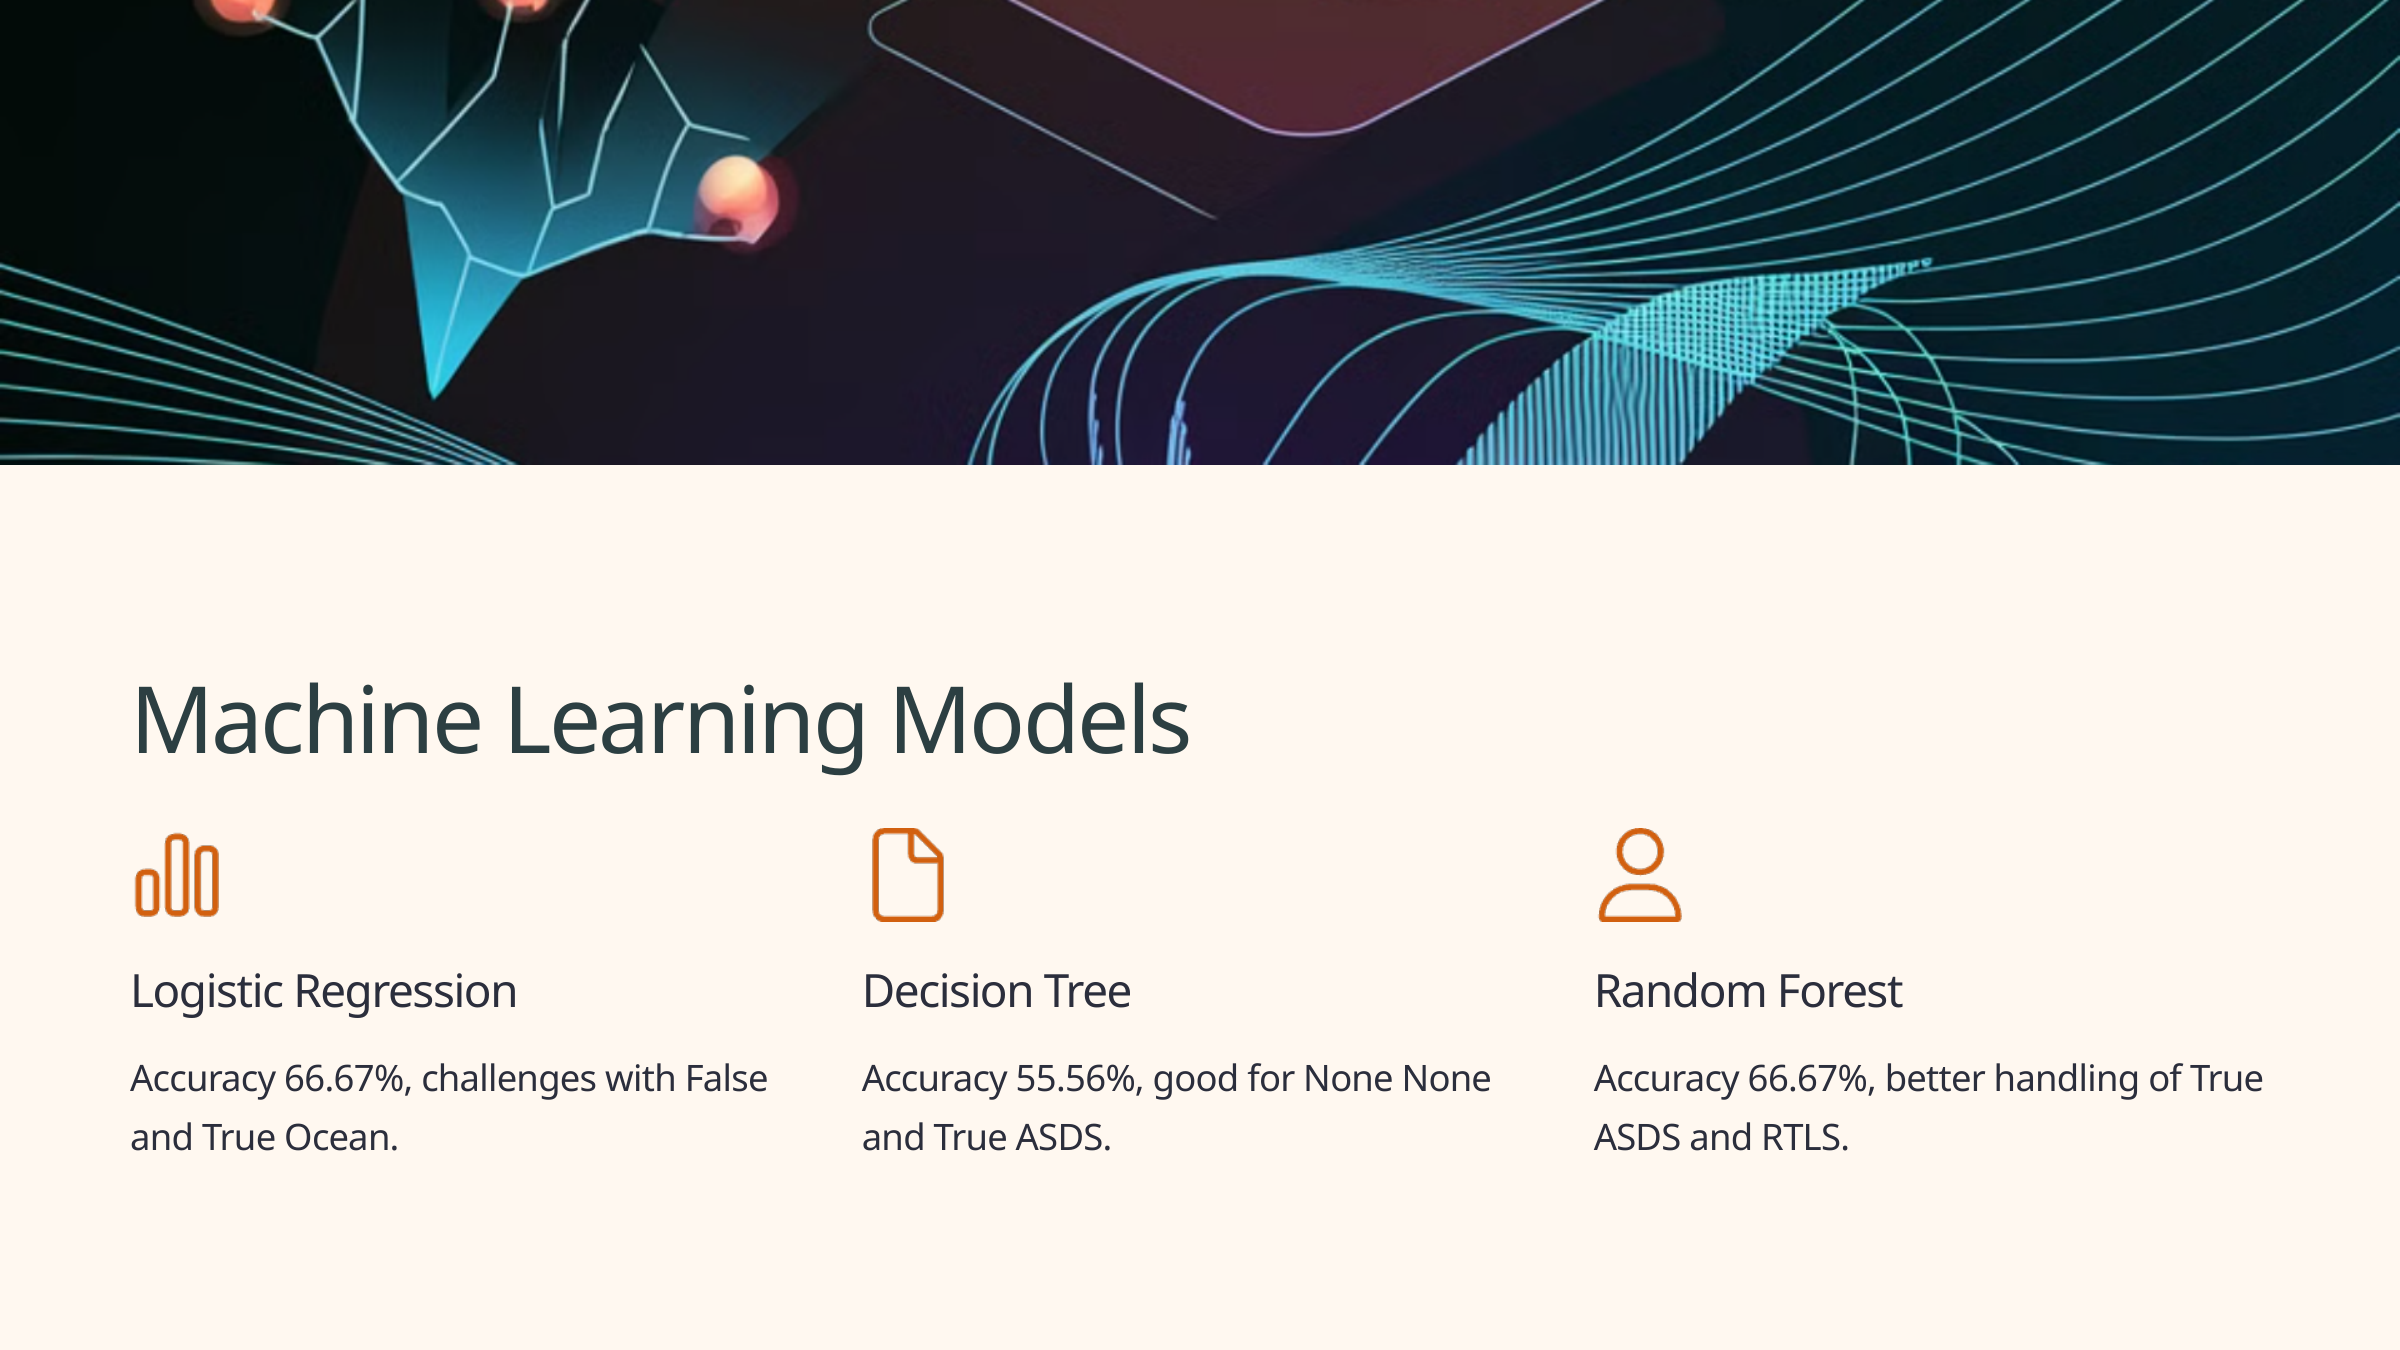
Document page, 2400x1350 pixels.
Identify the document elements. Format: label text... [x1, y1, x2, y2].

picture [1593, 828, 1687, 922]
text_box Accuracy 66.67%, better handling of True ASDS and RTLS. [1593, 1039, 2270, 1159]
picture [0, 0, 2400, 466]
picture [130, 828, 224, 922]
text_box Accuracy 66.67%, challenges with False and True Ocean. [130, 1039, 807, 1159]
text_box Logistic Regression [130, 958, 596, 1017]
text_box Accuracy 55.56%, good for None None and True ASDS. [861, 1039, 1538, 1159]
text_box Decision Tree [861, 958, 1327, 1017]
text_box Machine Learning Models [130, 656, 1183, 773]
text_box Random Forest [1593, 958, 2059, 1017]
picture [861, 828, 955, 922]
